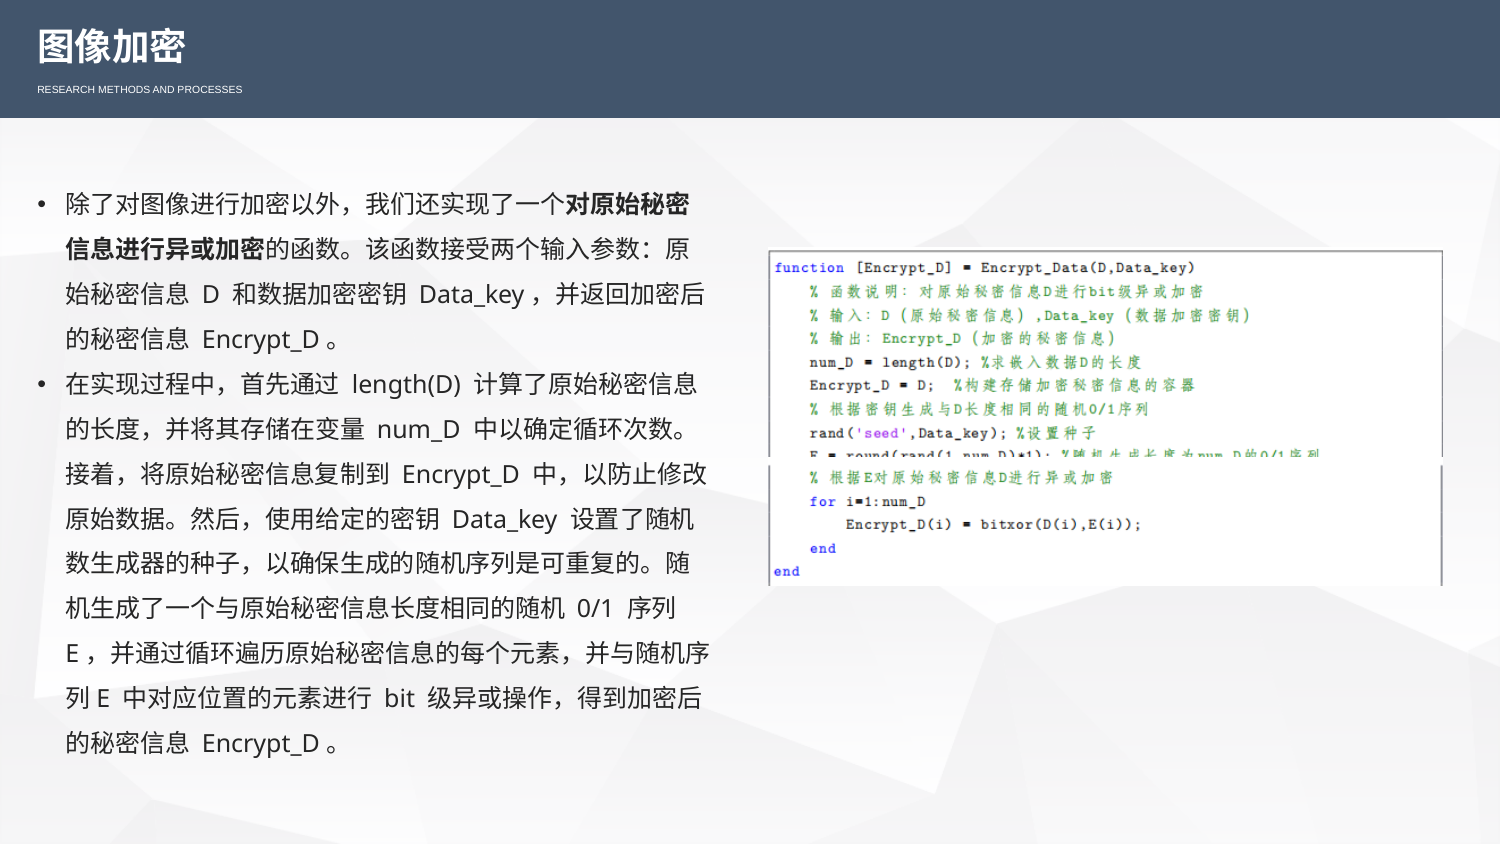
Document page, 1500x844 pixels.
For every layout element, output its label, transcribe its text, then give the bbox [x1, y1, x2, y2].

text_box 图像加密 [22, 15, 203, 75]
picture [0, 118, 1500, 844]
text_box 除了对图像进行加密以外，我们还实现了一个对原始秘密信息进行异或加密的函数。该函数接受两个输入参数：原始秘密信息 D 和数据加密密钥 Data_key，并返回加密后的秘密信息 Encrypt_D。 在实现过程中，首先通过 length(D) 计算了原始秘密信息的长度，并将其存储在变量 num_D 中以确定循环次数。接着，将原始秘密信息复制到 Encrypt_D 中，以防止修改原始数据。然后，使用给定的密钥 Data_key 设置了随机数生成器的种子，以确保生成的随机序列是可重复的。随机生成了一个与原始秘密信息长度相同的随机 0/1 序列 E，并通过循环遍历原始秘密信息的每个元素，并与随机序列E 中对应位置的元素进行 bit 级异或操作，得到加密后的秘密信息 Encrypt_D。 [22, 166, 728, 409]
text_box RESEARCH METHODS AND PROCESSES [22, 75, 371, 104]
